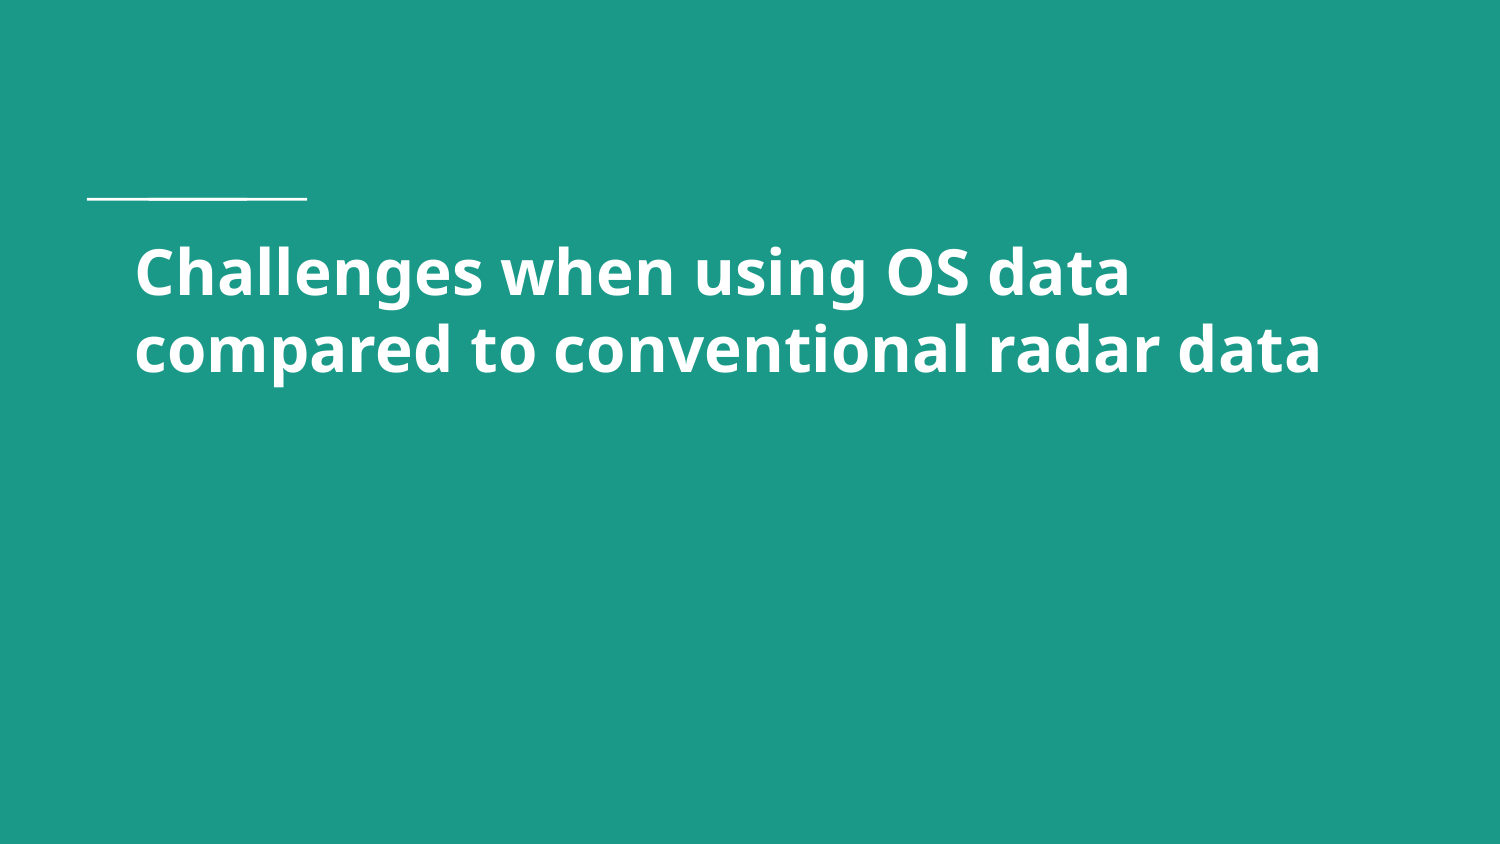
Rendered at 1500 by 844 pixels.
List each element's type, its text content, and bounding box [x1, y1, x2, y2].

title Challenges when using OS data compared to conventional radar data [119, 216, 1381, 466]
